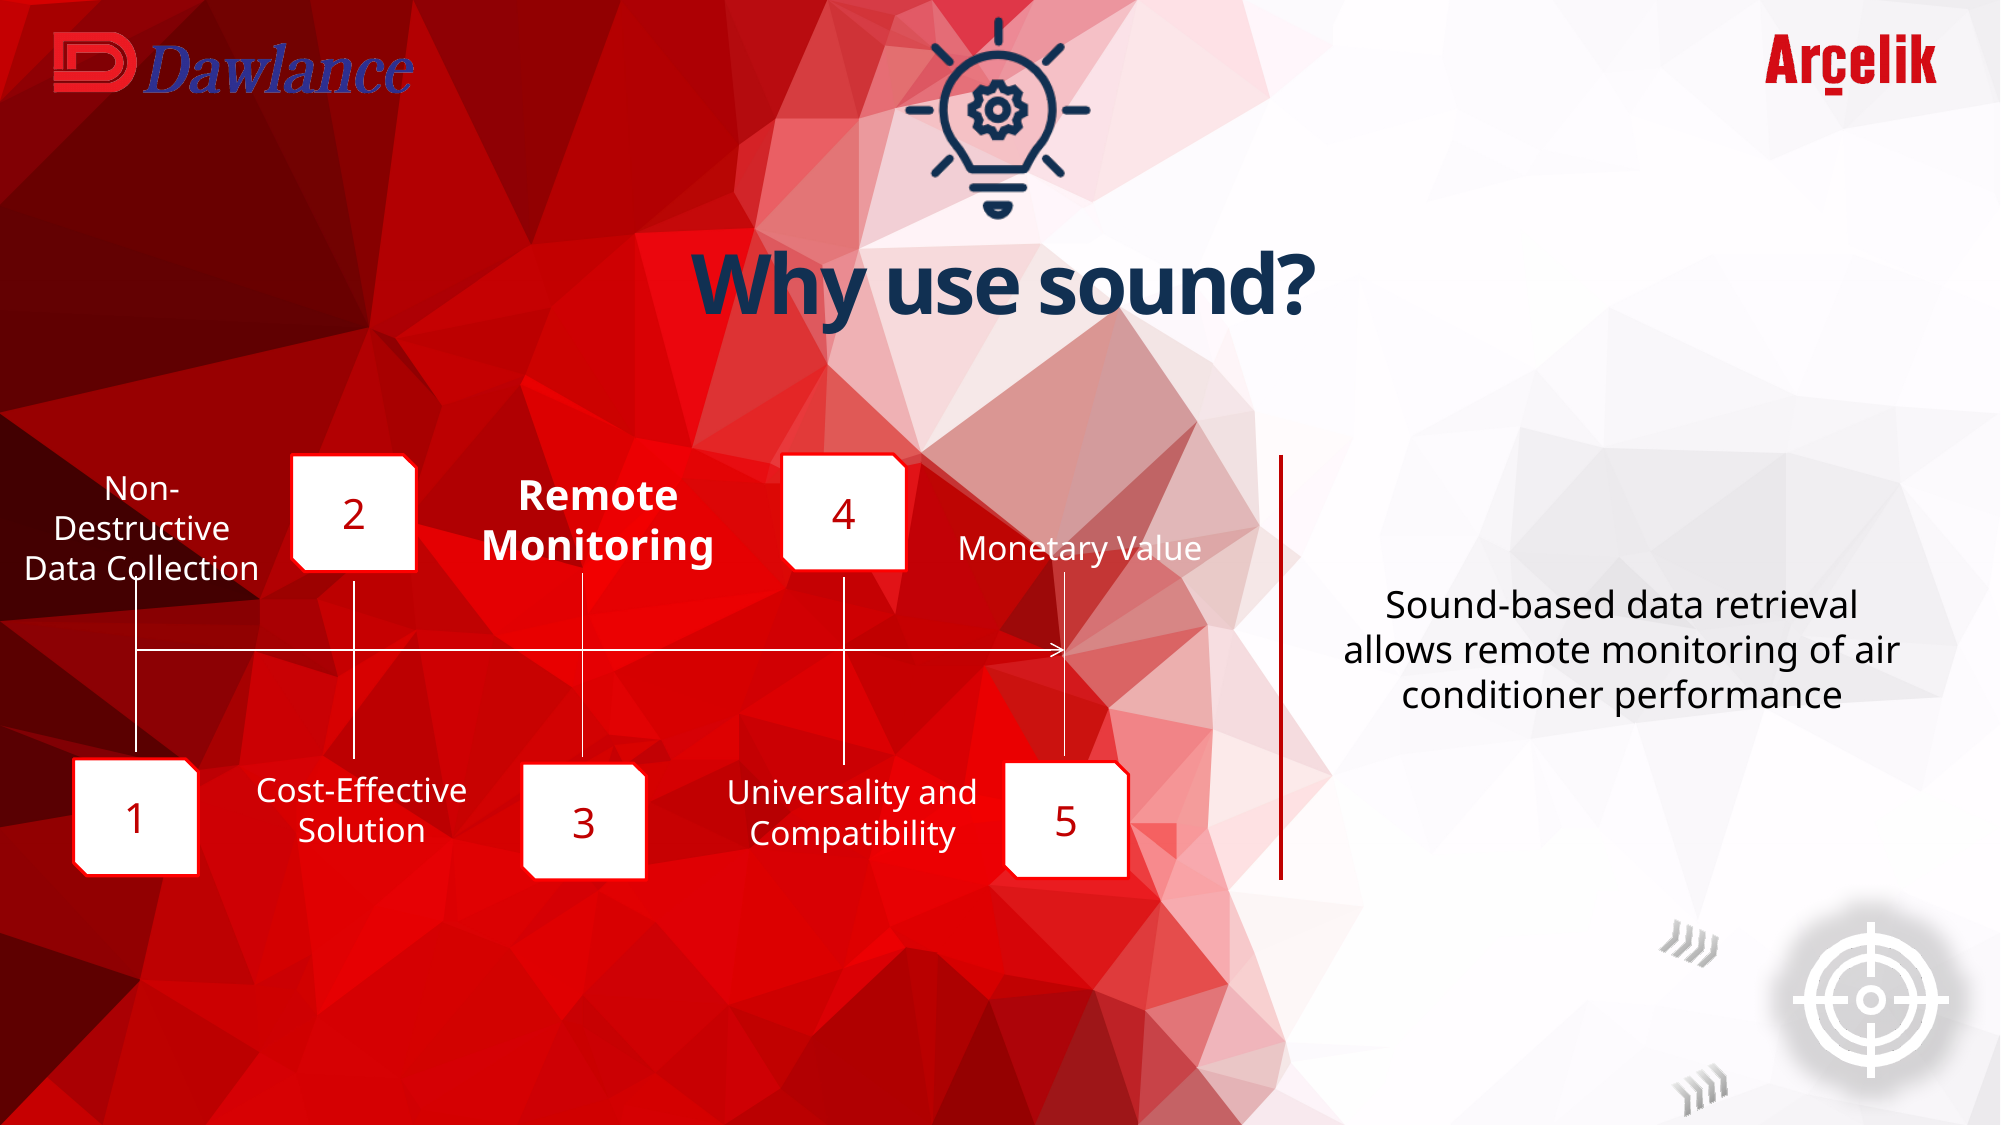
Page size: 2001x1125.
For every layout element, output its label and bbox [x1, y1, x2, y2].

text_box [1675, 1064, 1730, 1114]
text_box [1664, 920, 1719, 970]
picture [0, 0, 2001, 1125]
